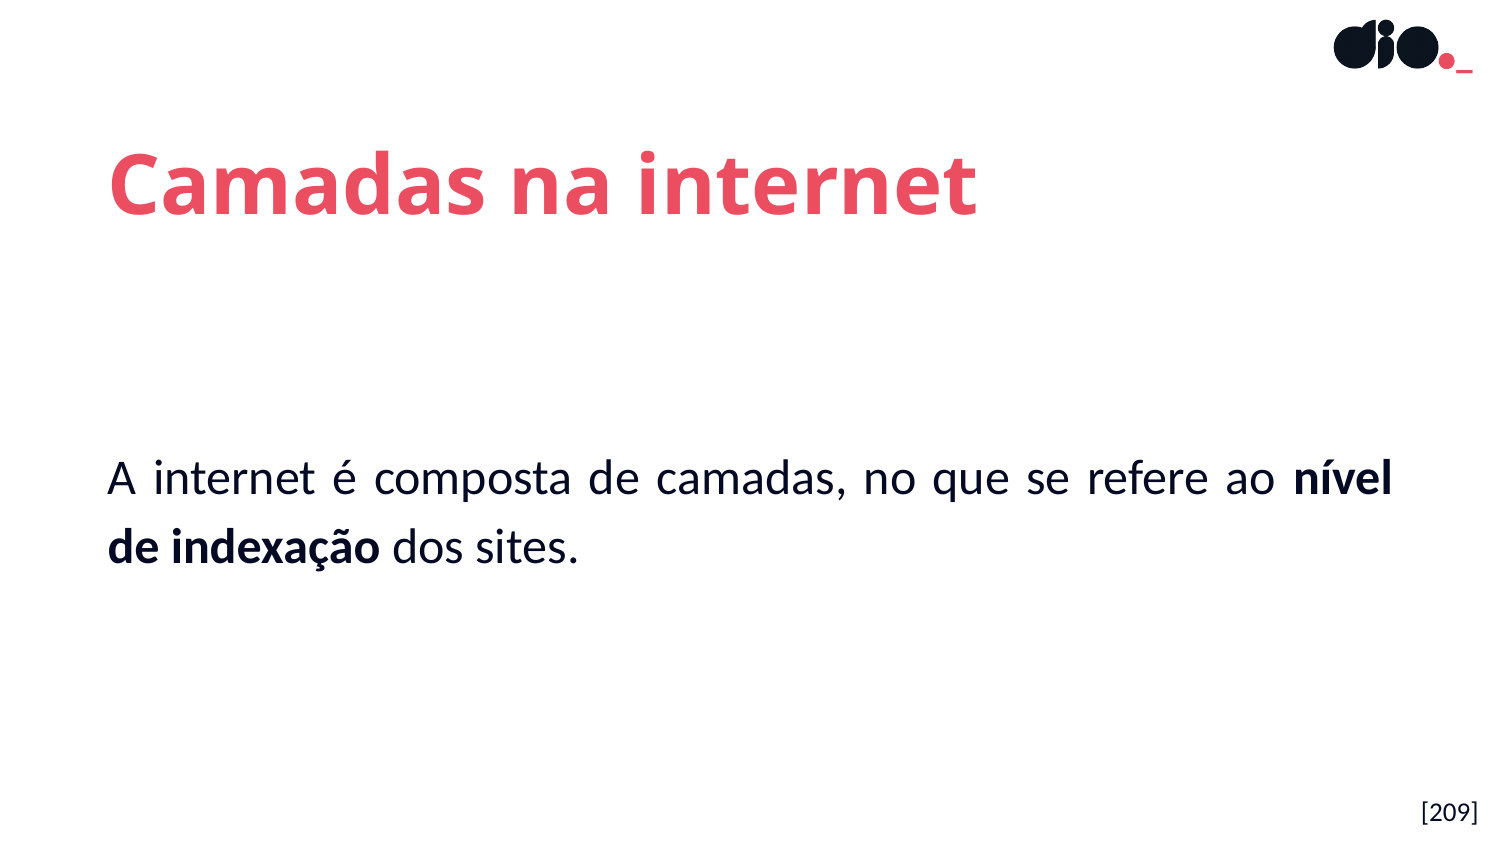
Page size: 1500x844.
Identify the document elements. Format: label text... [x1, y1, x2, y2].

text_box Camadas na internet [92, 104, 1408, 243]
slide_number [209] [1403, 779, 1494, 844]
text_box A internet é composta de camadas, no que se refere ao nível de indexação dos sites. [92, 243, 1408, 766]
picture [1333, 19, 1473, 74]
